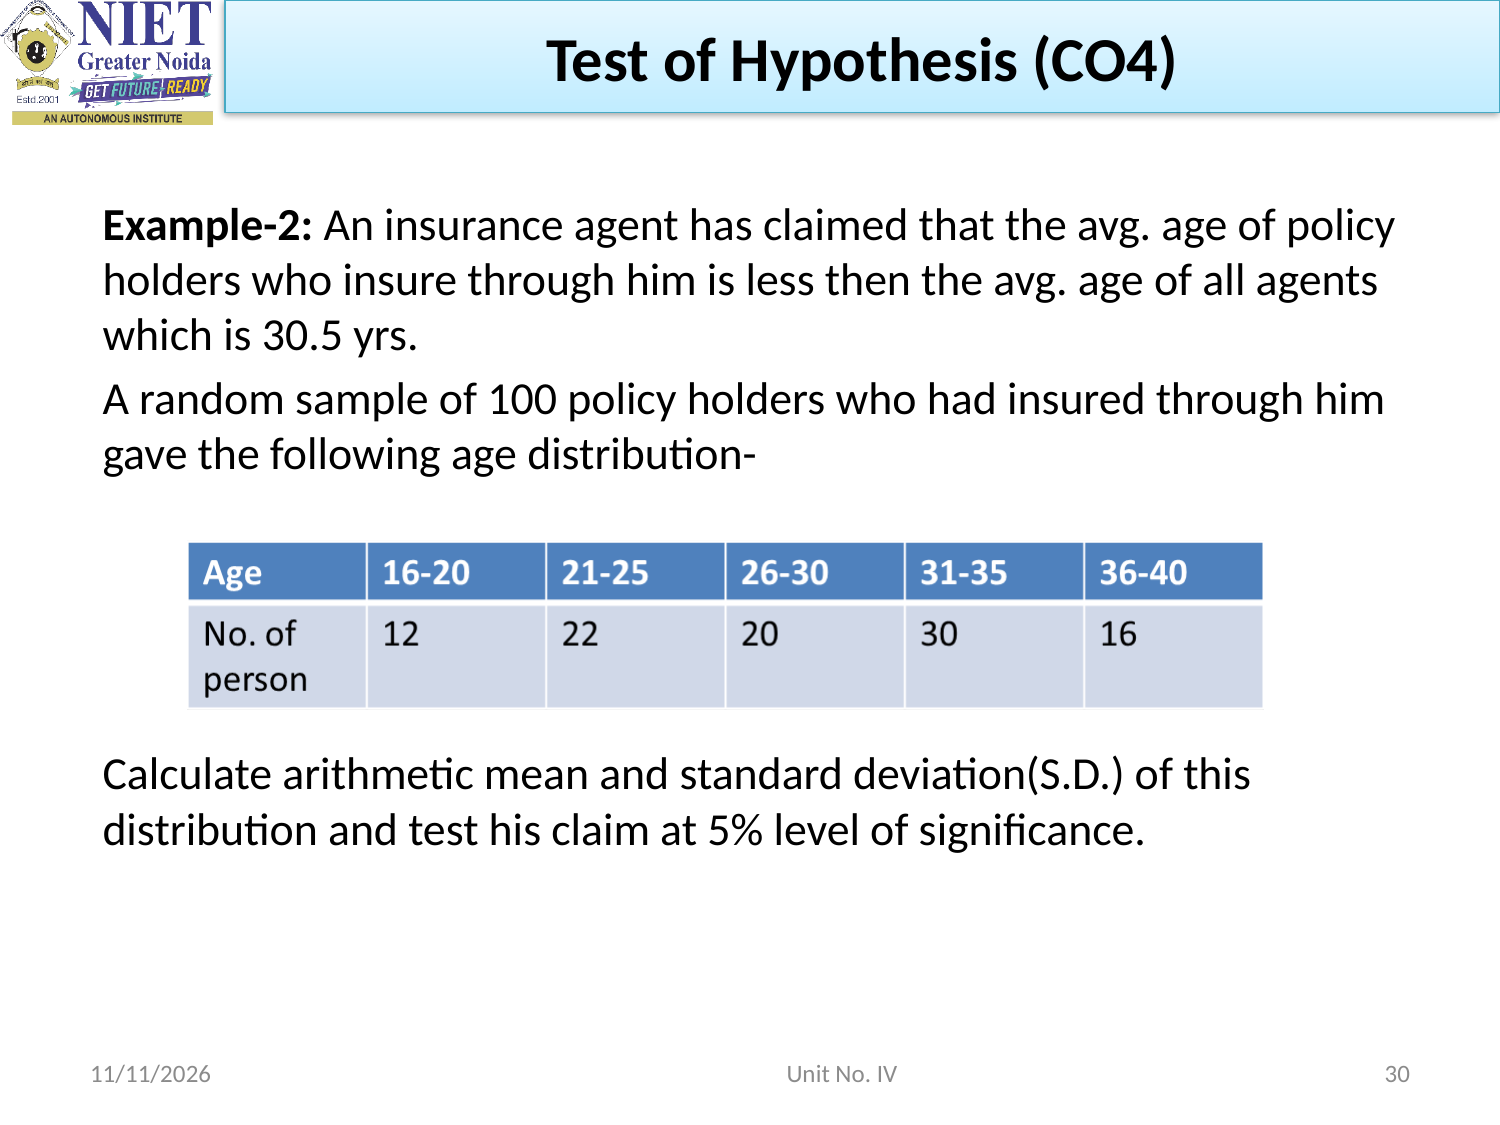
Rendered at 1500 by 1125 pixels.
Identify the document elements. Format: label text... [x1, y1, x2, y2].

text_box Test of Hypothesis (CO4) [224, 0, 1500, 113]
footer Unit No. IV [412, 1042, 1074, 1103]
slide_number 30 [1074, 1042, 1425, 1103]
list Example-2: An insurance agent has claimed that the avg. age of policy holders who insure through him is less then the avg. age of all agents which is 30.5 yrs. A random sample of 100 policy holders who had insured through him gave the following age distribution- Calculate arithmetic mean and standard deviation(S.D.) of this distribution and test his claim at 5% level of significance. [87, 187, 1438, 930]
picture [187, 537, 1264, 724]
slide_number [75, 1042, 412, 1103]
picture [0, 0, 213, 125]
